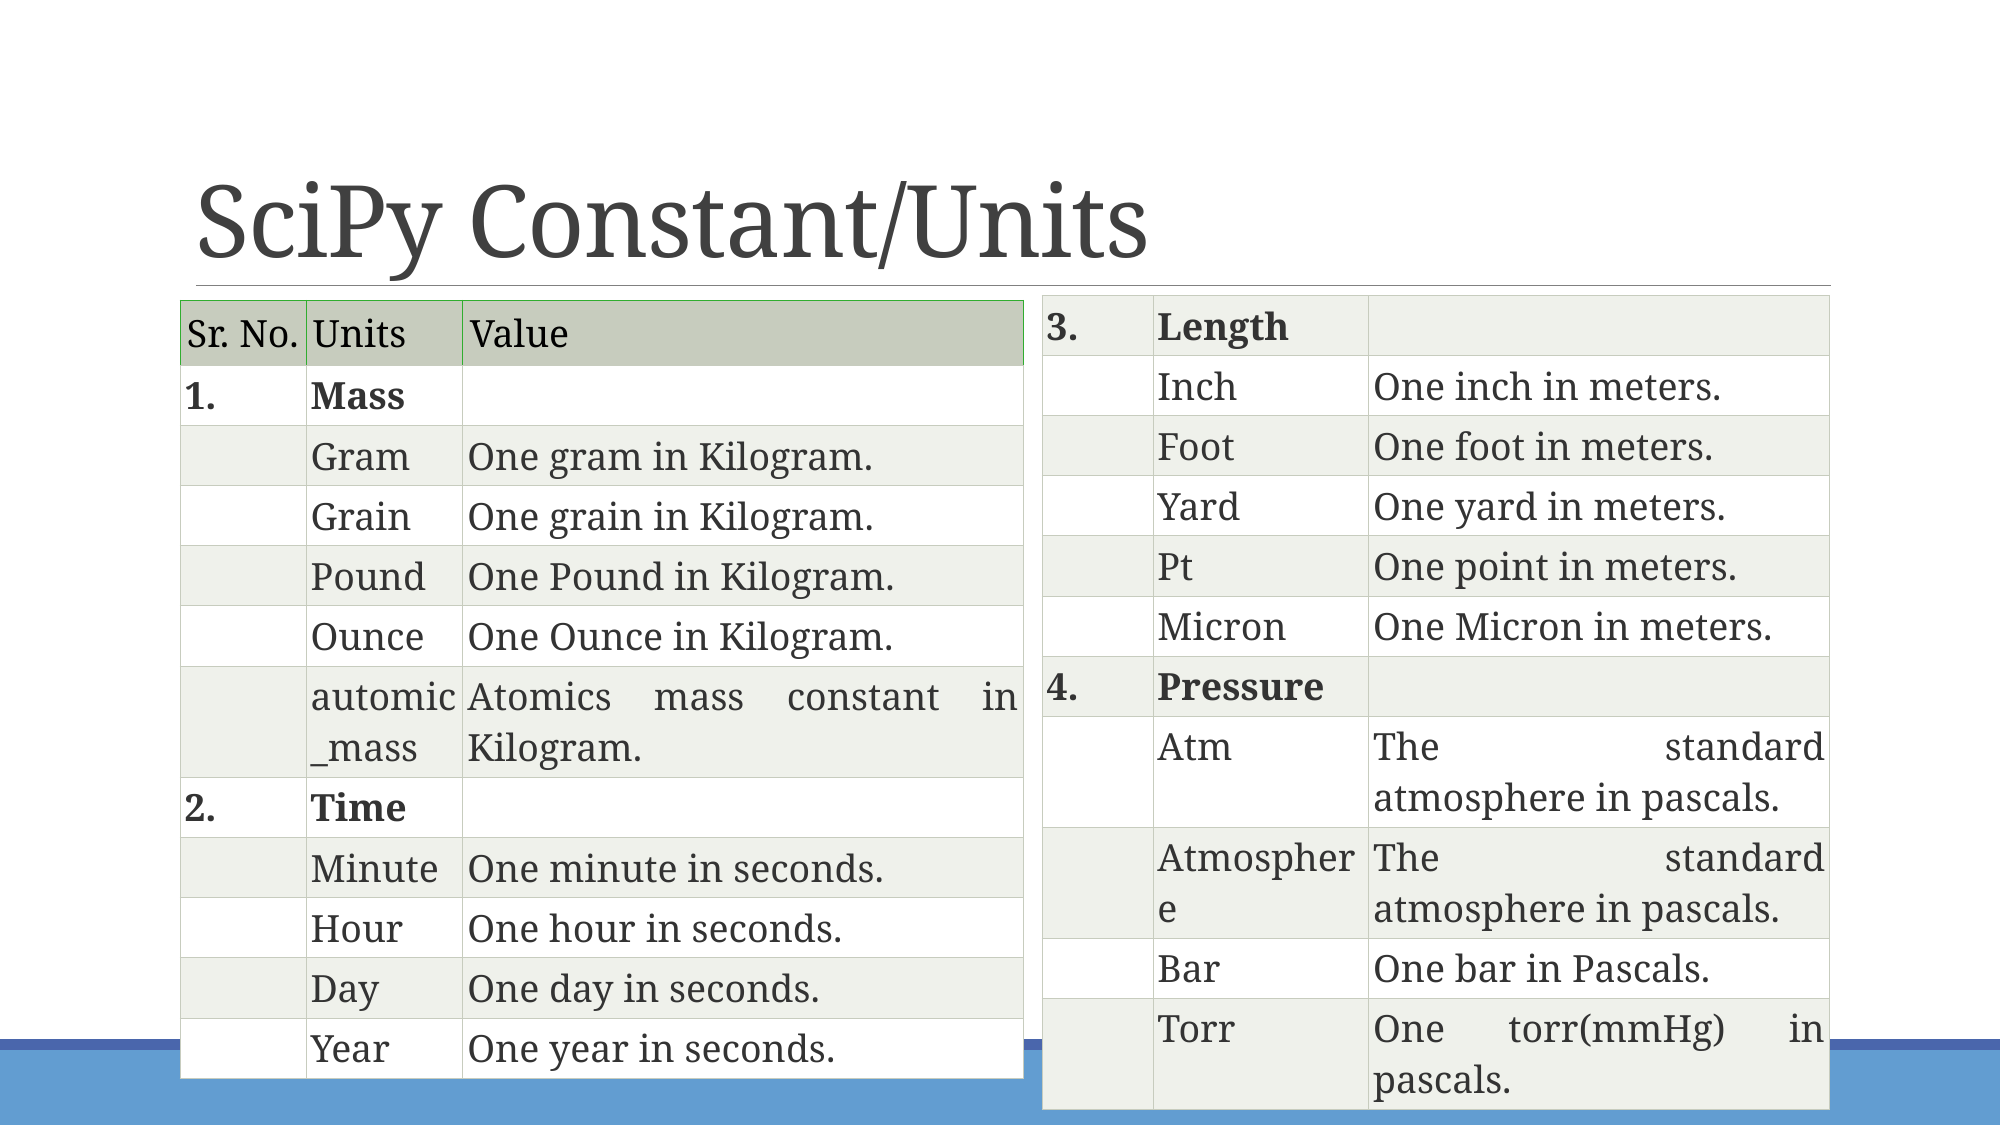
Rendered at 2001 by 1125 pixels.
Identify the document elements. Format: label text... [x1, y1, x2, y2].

table_cell One yard in meters. [1369, 476, 1829, 535]
table_cell Gram [307, 426, 462, 485]
table_cell Grain [307, 486, 462, 545]
table_cell The standard atmosphere in pascals. [1369, 717, 1829, 827]
table_cell Micron [1154, 597, 1368, 656]
table_cell Ounce [307, 606, 462, 666]
table_header [1369, 296, 1829, 355]
table_cell [181, 546, 306, 605]
table_cell [181, 667, 306, 777]
table_header 3. [1043, 296, 1153, 355]
table_cell Atmosphere [1154, 828, 1368, 938]
table_cell Yard [1154, 476, 1368, 535]
table_cell [1043, 476, 1153, 535]
slide_number 54 [1624, 1059, 1840, 1120]
table_cell [1043, 999, 1153, 1109]
table_cell [181, 1019, 306, 1078]
table_cell [463, 366, 1023, 425]
table_cell Pt [1154, 536, 1368, 596]
table_cell The standard atmosphere in pascals. [1369, 828, 1829, 938]
table_cell [181, 958, 306, 1018]
table_cell Time [307, 778, 462, 837]
table_cell Mass [307, 366, 462, 425]
table_cell One foot in meters. [1369, 416, 1829, 475]
table_cell Day [307, 958, 462, 1018]
table_header Value [463, 301, 1023, 365]
table_cell Atomics mass constant in Kilogram. [463, 667, 1023, 777]
table_cell One grain in Kilogram. [463, 486, 1023, 545]
table_cell Year [307, 1019, 462, 1078]
table_cell Inch [1154, 356, 1368, 415]
table_cell [181, 486, 306, 545]
table_cell 4. [1043, 657, 1153, 716]
table_cell One Micron in meters. [1369, 597, 1829, 656]
table_cell [1043, 828, 1153, 938]
table_cell One point in meters. [1369, 536, 1829, 596]
table_cell [1369, 657, 1829, 716]
table_cell Torr [1154, 999, 1368, 1109]
table_cell [463, 778, 1023, 837]
table_cell [181, 898, 306, 957]
table_cell One inch in meters. [1369, 356, 1829, 415]
table_cell 1. [181, 366, 306, 425]
table_cell Atm [1154, 717, 1368, 827]
table_cell Pressure [1154, 657, 1368, 716]
table_cell [181, 838, 306, 897]
table_cell [1043, 356, 1153, 415]
table_cell Foot [1154, 416, 1368, 475]
table_cell One gram in Kilogram. [463, 426, 1023, 485]
table_cell One day in seconds. [463, 958, 1023, 1018]
table_cell Hour [307, 898, 462, 957]
table_header Sr. No. [181, 301, 306, 365]
table_cell [181, 606, 306, 666]
table_cell One bar in Pascals. [1369, 939, 1829, 998]
table_cell [1043, 416, 1153, 475]
table_cell [181, 426, 306, 485]
table_cell [1043, 536, 1153, 596]
table_cell One torr(mmHg) in pascals. [1369, 999, 1829, 1109]
table_cell 2. [181, 778, 306, 837]
table_cell One Pound in Kilogram. [463, 546, 1023, 605]
table_header Length [1154, 296, 1368, 355]
table_cell [1043, 597, 1153, 656]
table_cell Bar [1154, 939, 1368, 998]
table_cell One hour in seconds. [463, 898, 1023, 957]
table_cell One Ounce in Kilogram. [463, 606, 1023, 666]
title SciPy Constant/Units [180, 47, 1830, 285]
table_cell [1043, 717, 1153, 827]
table_header Units [307, 301, 462, 365]
table_cell [1043, 939, 1153, 998]
table_cell automic_mass [307, 667, 462, 777]
table_cell One year in seconds. [463, 1019, 1023, 1078]
table_cell Pound [307, 546, 462, 605]
table_cell Minute [307, 838, 462, 897]
table_cell One minute in seconds. [463, 838, 1023, 897]
